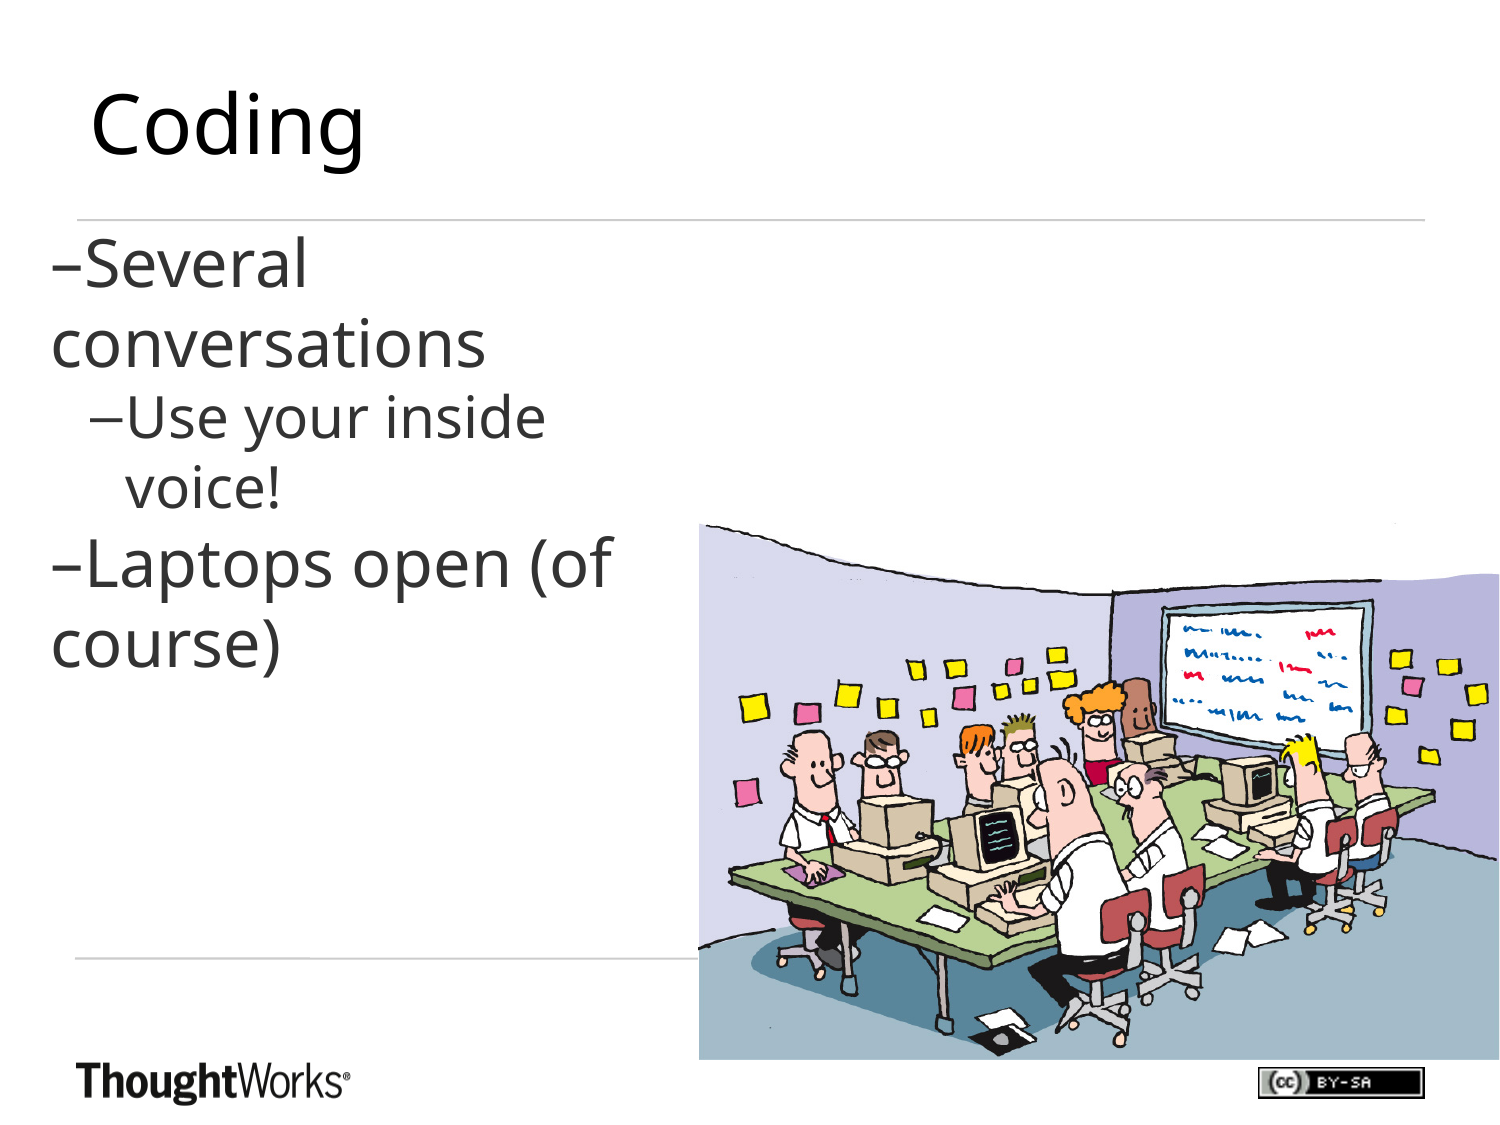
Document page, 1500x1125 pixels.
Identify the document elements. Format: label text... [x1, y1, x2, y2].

text_box Several conversations Use your inside voice! Laptops open (of course) [35, 213, 668, 956]
text_box Coding [75, 45, 1425, 197]
picture [75, 1062, 351, 1106]
picture [698, 488, 1500, 1060]
picture [1258, 1067, 1425, 1099]
